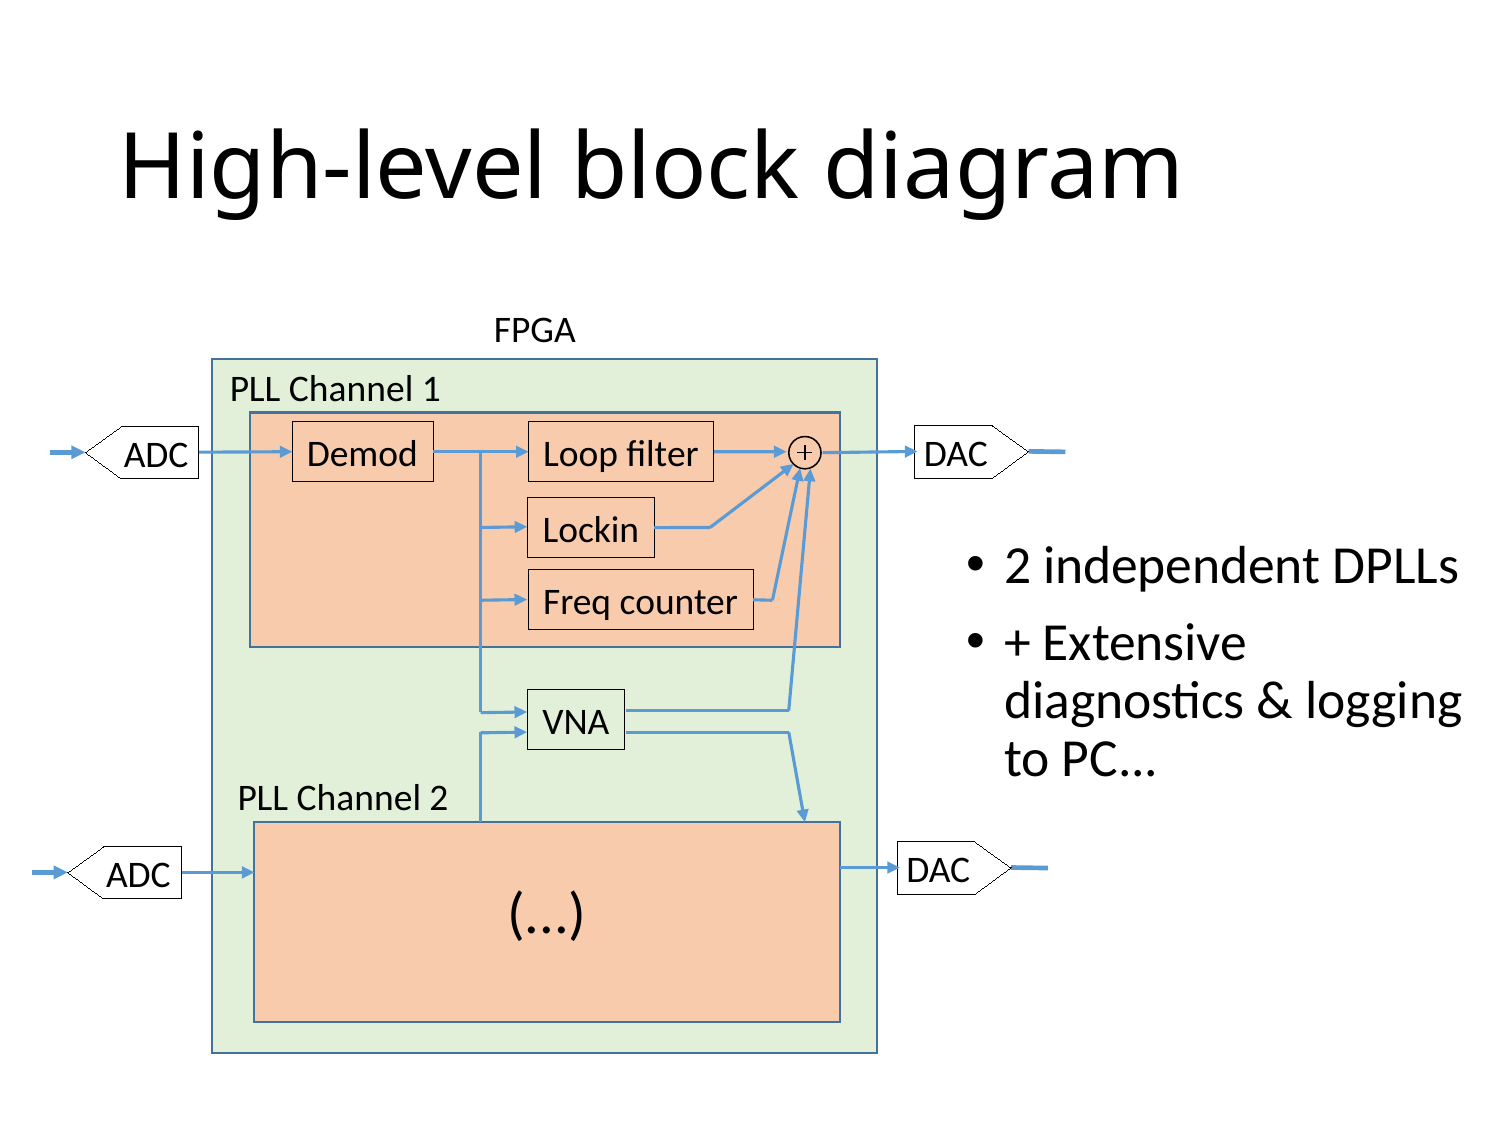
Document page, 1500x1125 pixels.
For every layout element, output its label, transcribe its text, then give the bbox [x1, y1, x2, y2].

title High-level block diagram [103, 59, 1397, 278]
text_box [482, 453, 710, 526]
text_box FPGA [479, 297, 591, 358]
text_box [710, 464, 794, 528]
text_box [772, 468, 788, 601]
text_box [897, 837, 1012, 899]
text_box VNA [527, 689, 625, 750]
text_box Lockin [527, 497, 655, 558]
text_box [625, 454, 878, 866]
text_box [211, 869, 878, 1054]
text_box [456, 358, 878, 450]
text_box [249, 411, 841, 452]
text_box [788, 732, 805, 823]
text_box [211, 358, 249, 450]
text_box [482, 648, 788, 711]
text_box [67, 842, 182, 903]
text_box [482, 528, 788, 648]
text_box (...) [492, 867, 602, 953]
text_box [482, 733, 788, 821]
text_box Freq counter [528, 569, 754, 630]
text_box Demod [292, 421, 434, 482]
text_box PLL Channel 2 [222, 765, 464, 826]
text_box [811, 455, 841, 648]
text_box [714, 453, 788, 464]
text_box PLL Channel 1 [214, 356, 456, 417]
text_box [249, 453, 479, 648]
text_box [253, 821, 841, 1023]
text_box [914, 421, 1029, 483]
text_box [85, 422, 199, 483]
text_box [788, 436, 822, 469]
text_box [788, 468, 811, 711]
text_box Loop filter [528, 421, 714, 482]
list 2 independent DPLLs + Extensive diagnostics & logging to PC... [951, 529, 1482, 801]
text_box [211, 454, 527, 871]
